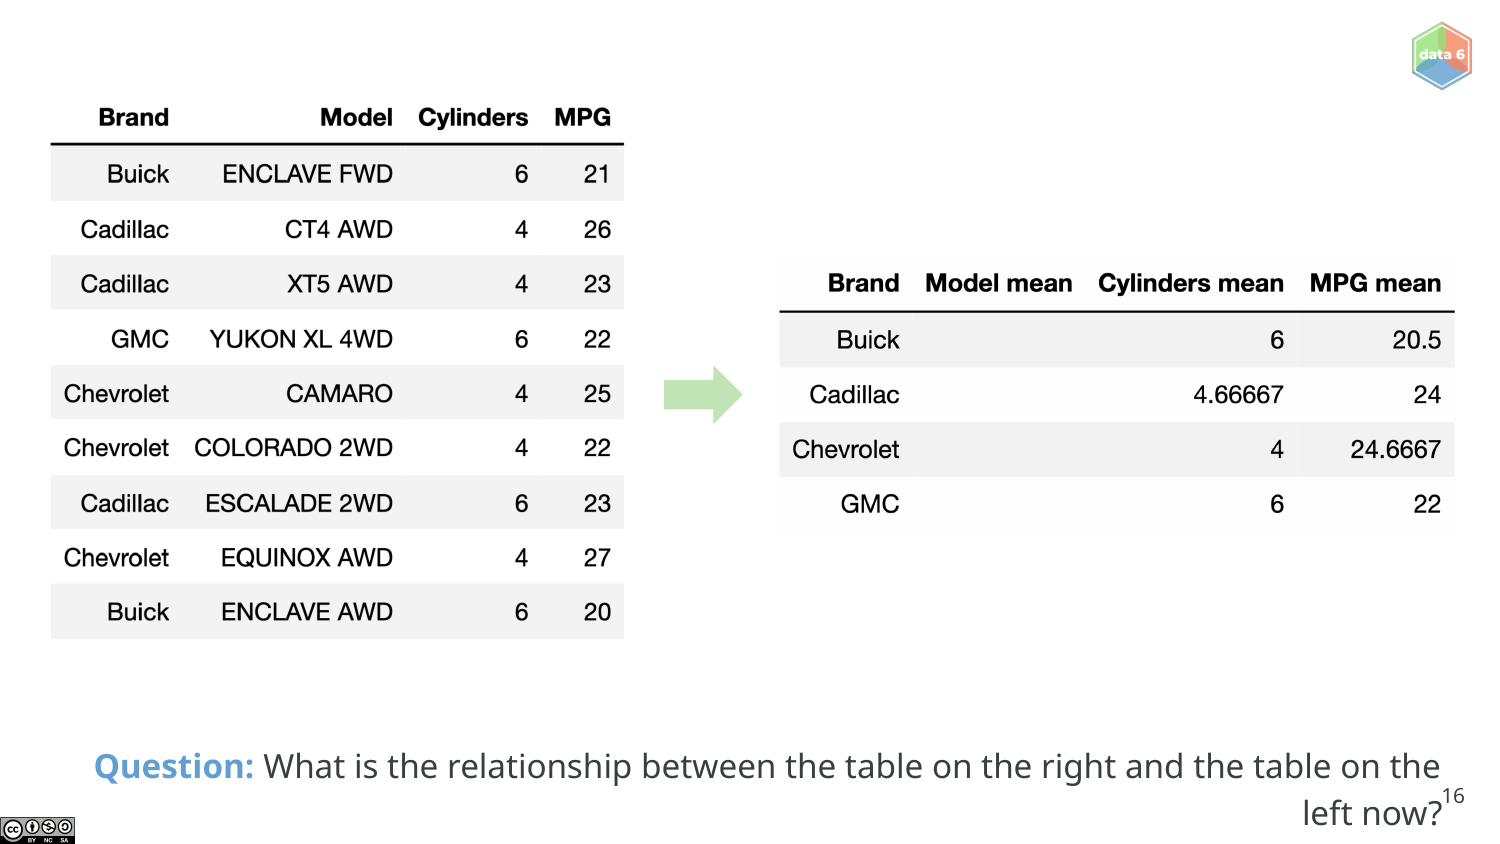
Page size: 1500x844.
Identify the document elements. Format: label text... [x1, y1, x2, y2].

picture [0, 817, 75, 844]
text_box [664, 365, 743, 425]
list Question: What is the relationship between the table on the right and the table on the left now? [20, 724, 1458, 818]
slide_number ‹#› [1389, 764, 1480, 830]
picture [1404, 18, 1480, 94]
picture [776, 255, 1458, 534]
picture [41, 87, 631, 648]
